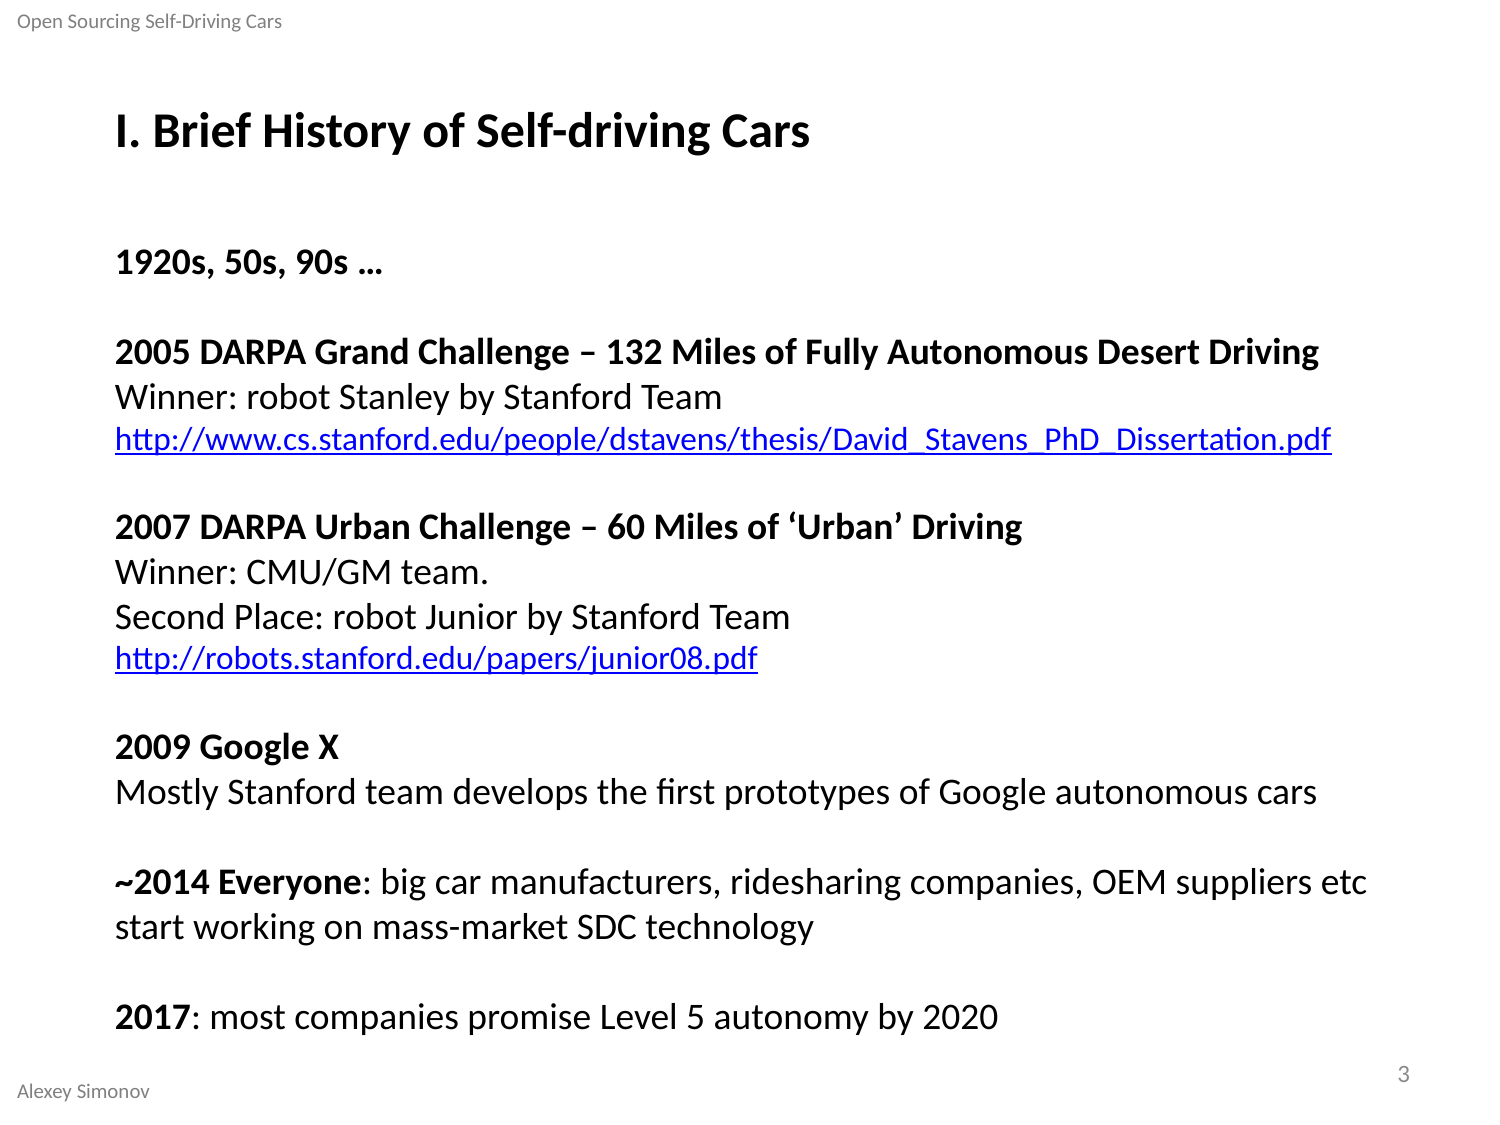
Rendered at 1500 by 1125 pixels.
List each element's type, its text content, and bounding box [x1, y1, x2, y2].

text_box 1920s, 50s, 90s … 2005 DARPA Grand Challenge – 132 Miles of Fully Autonomous Desert Driving Winner: robot Stanley by Stanford Team http://www.cs.stanford.edu/people/dstavens/thesis/David_Stavens_PhD_Dissertation.pdf 2007 DARPA Urban Challenge – 60 Miles of ‘Urban’ Driving Winner: CMU/GM team. Second Place: robot Junior by Stanford Team http://robots.stanford.edu/papers/junior08.pdf 2009 Google X Mostly Stanford team develops the first prototypes of Google autonomous cars ~2014 Everyone: big car manufacturers, ridesharing companies, OEM suppliers etc start working on mass-market SDC technology 2017: most companies promise Level 5 autonomy by 2020 [353, 184, 1400, 1089]
text_box I. Brief History of Self-driving Cars [353, 89, 1144, 165]
slide_number 3 [1074, 1042, 1425, 1103]
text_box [2, 0, 349, 1111]
